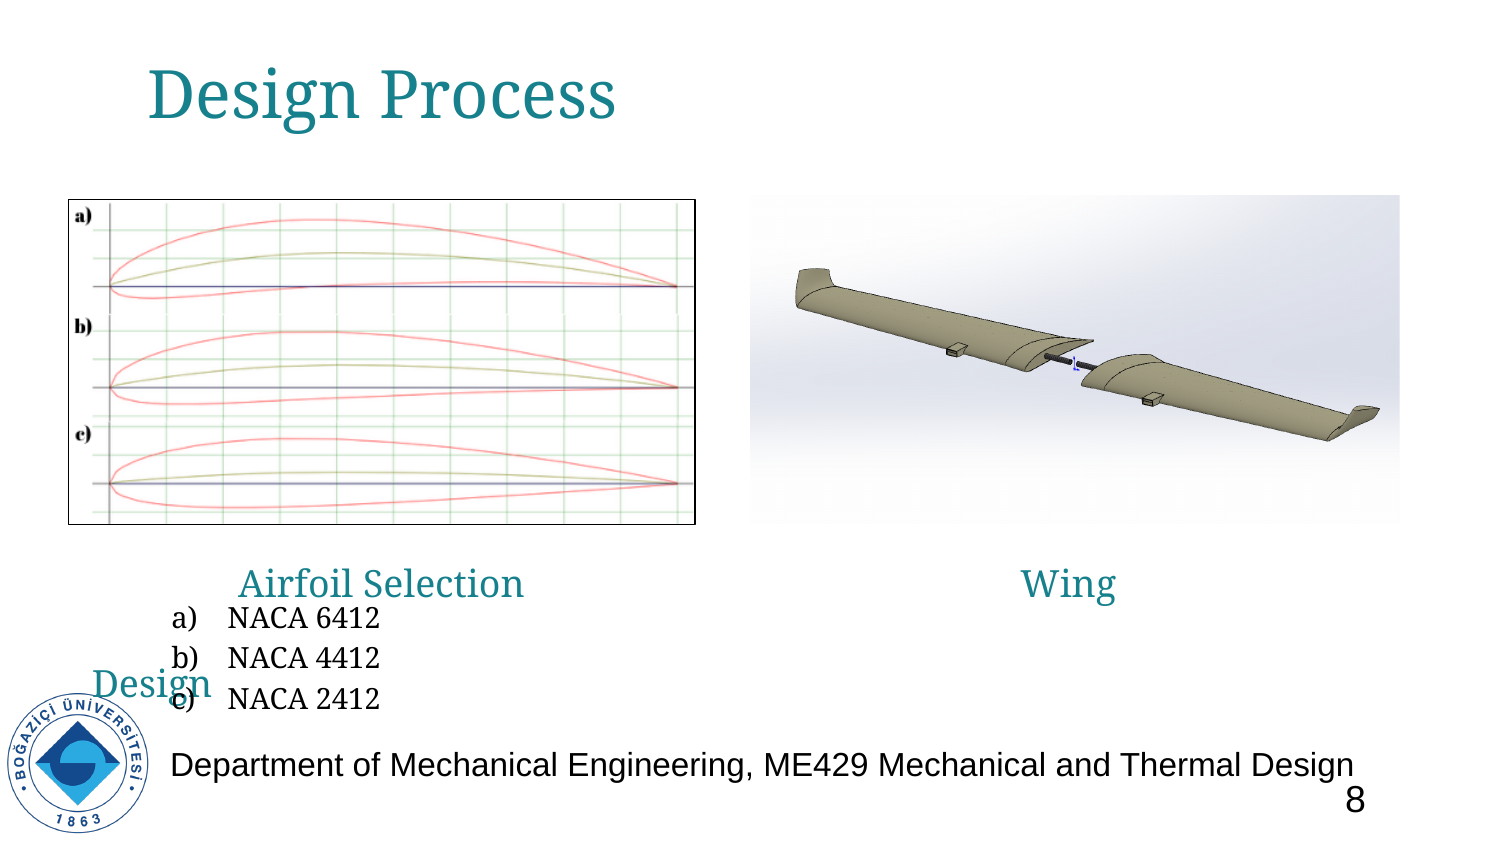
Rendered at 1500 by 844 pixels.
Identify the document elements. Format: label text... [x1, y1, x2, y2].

picture [5, 693, 150, 834]
list Design Process [147, 32, 1242, 201]
list Airfoil Selection Wing Design [91, 504, 1242, 579]
picture [69, 199, 695, 525]
text_box NACA 6412 NACA 4412 NACA 2412 [171, 598, 727, 674]
picture [749, 195, 1400, 525]
